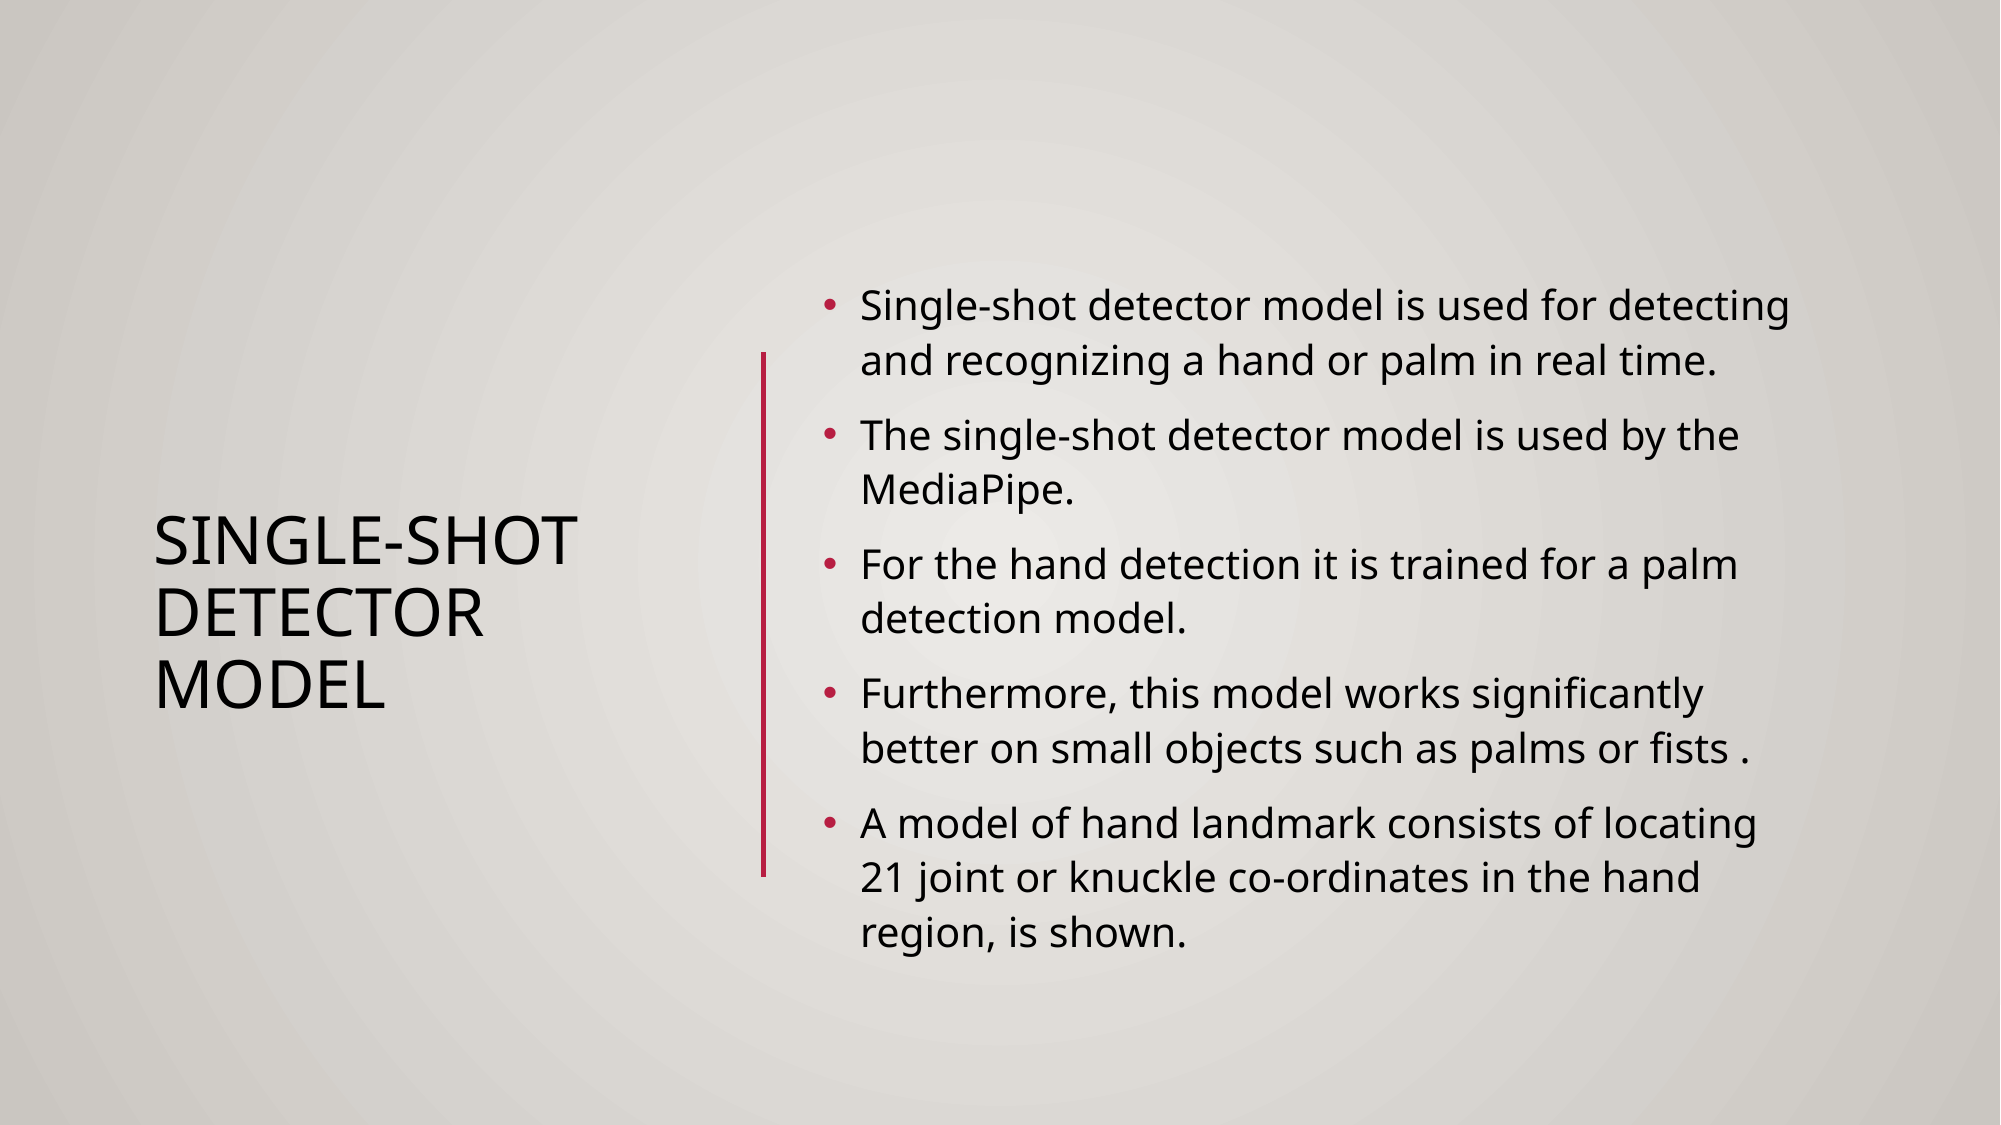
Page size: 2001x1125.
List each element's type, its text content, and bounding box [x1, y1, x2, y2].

text_box [0, 0, 2000, 1125]
list Single-shot detector model is used for detecting and recognizing a hand or palm in real time. The single-shot detector model is used by the MediaPipe. For the hand detection it is trained for a palm detection model. Furthermore, this model works significantly better on small objects such as palms or fists . A model of hand landmark consists of locating 21 joint or knuckle co-ordinates in the hand region, is shown. [807, 262, 1814, 968]
title Single-shot detector model [138, 262, 720, 968]
